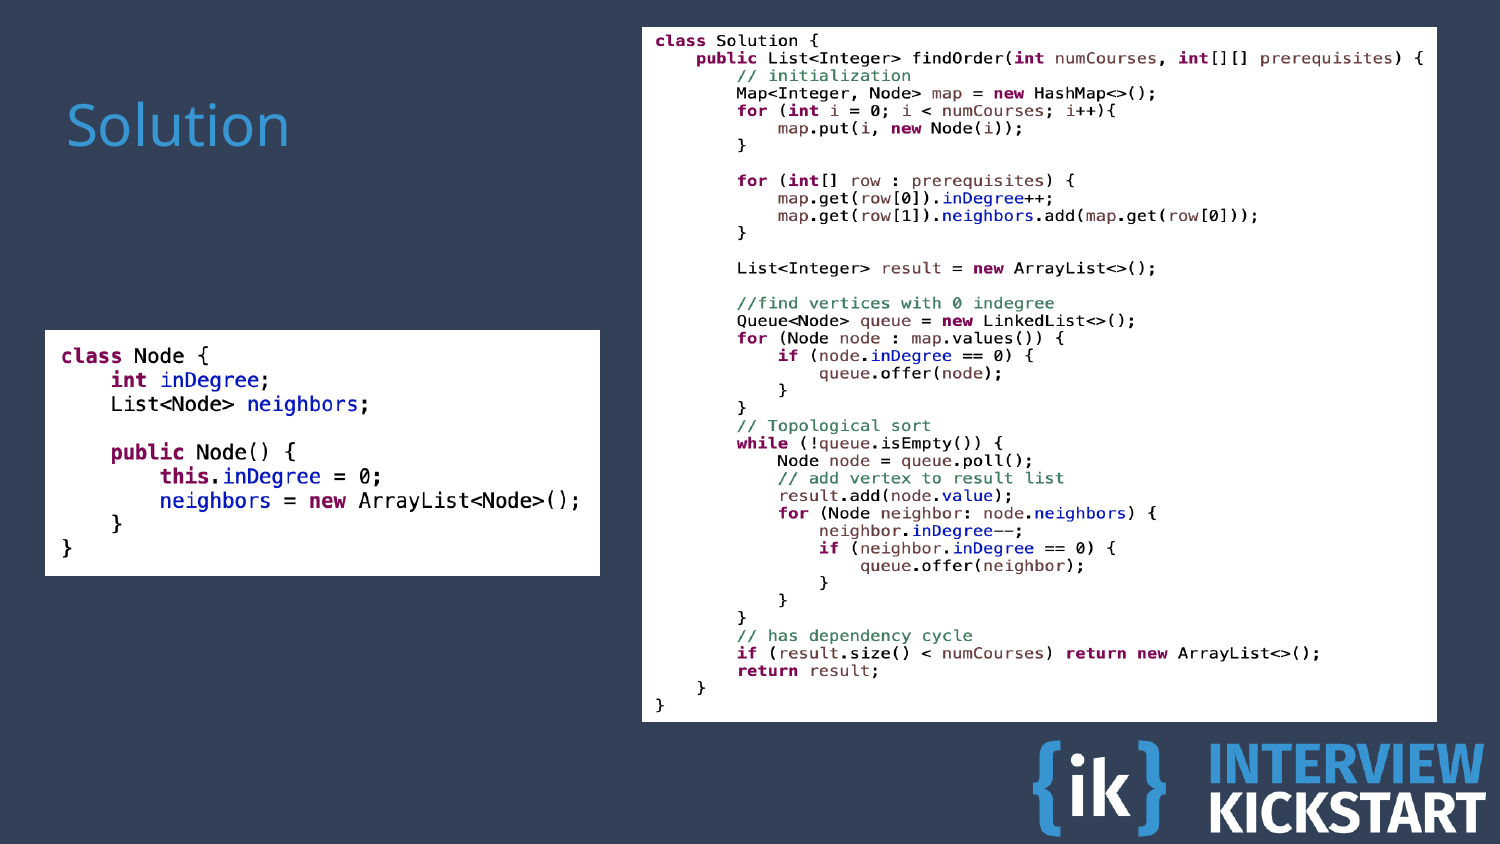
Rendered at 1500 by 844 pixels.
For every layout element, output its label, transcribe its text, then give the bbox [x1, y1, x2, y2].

title Solution [1442, 72, 1449, 167]
picture [1029, 738, 1489, 839]
picture [642, 27, 1437, 723]
picture [45, 330, 600, 576]
title Solution [51, 72, 637, 167]
